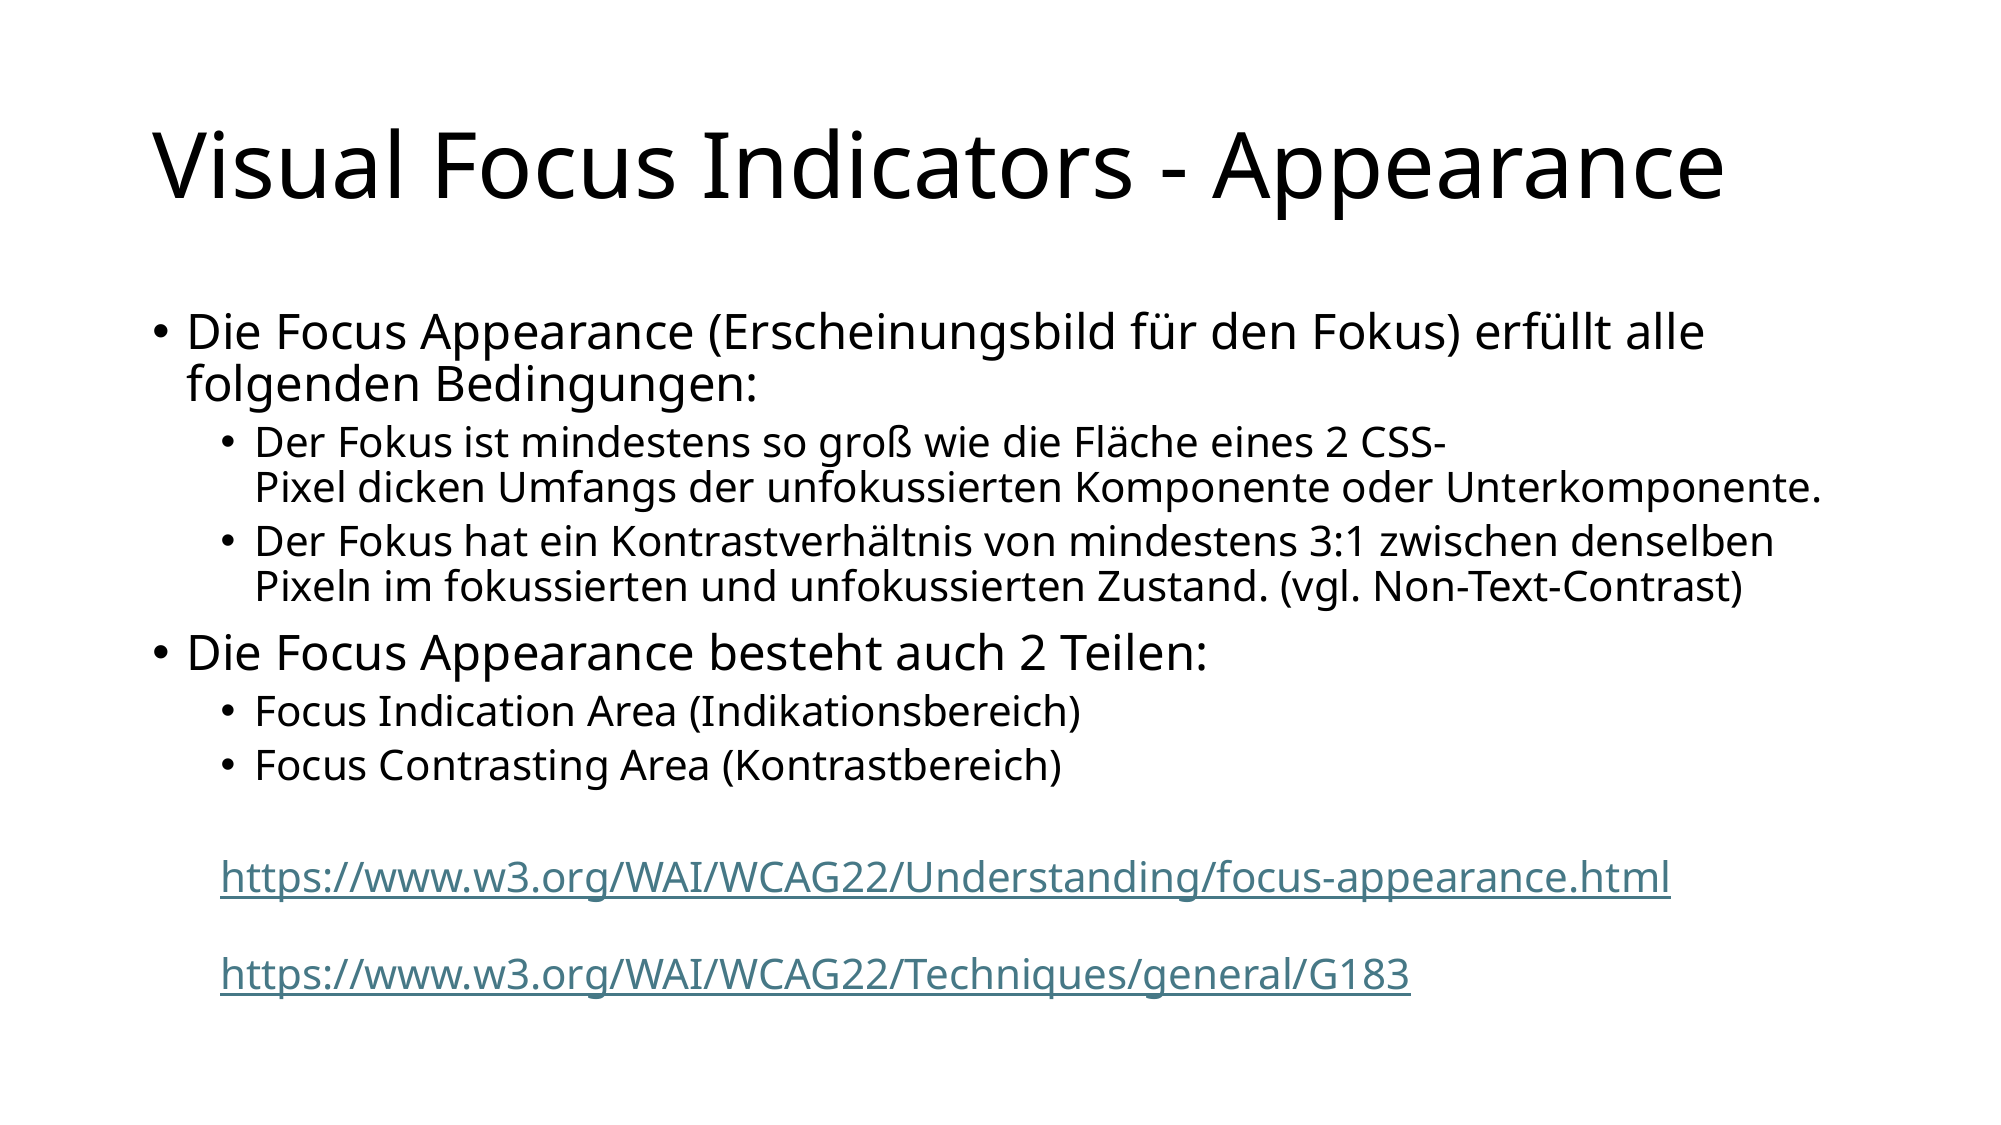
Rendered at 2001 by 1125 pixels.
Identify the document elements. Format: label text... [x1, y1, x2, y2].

list Die Focus Appearance (Erscheinungsbild für den Fokus) erfüllt alle folgenden Bedingungen: Der Fokus ist mindestens so groß wie die Fläche eines 2 CSS-Pixel dicken Umfangs der unfokussierten Komponente oder Unterkomponente. Der Fokus hat ein Kontrastverhältnis von mindestens 3:1 zwischen denselben Pixeln im fokussierten und unfokussierten Zustand. (vgl. Non-Text-Contrast) Die Focus Appearance besteht auch 2 Teilen: Focus Indication Area (Indikationsbereich) Focus Contrasting Area (Kontrastbereich) https://www.w3.org/WAI/WCAG22/Understanding/focus-appearance.html https://www.w3.org/WAI/WCAG22/Techniques/general/G183 [137, 299, 1863, 1014]
title Visual Focus Indicators - Appearance [137, 59, 1863, 278]
